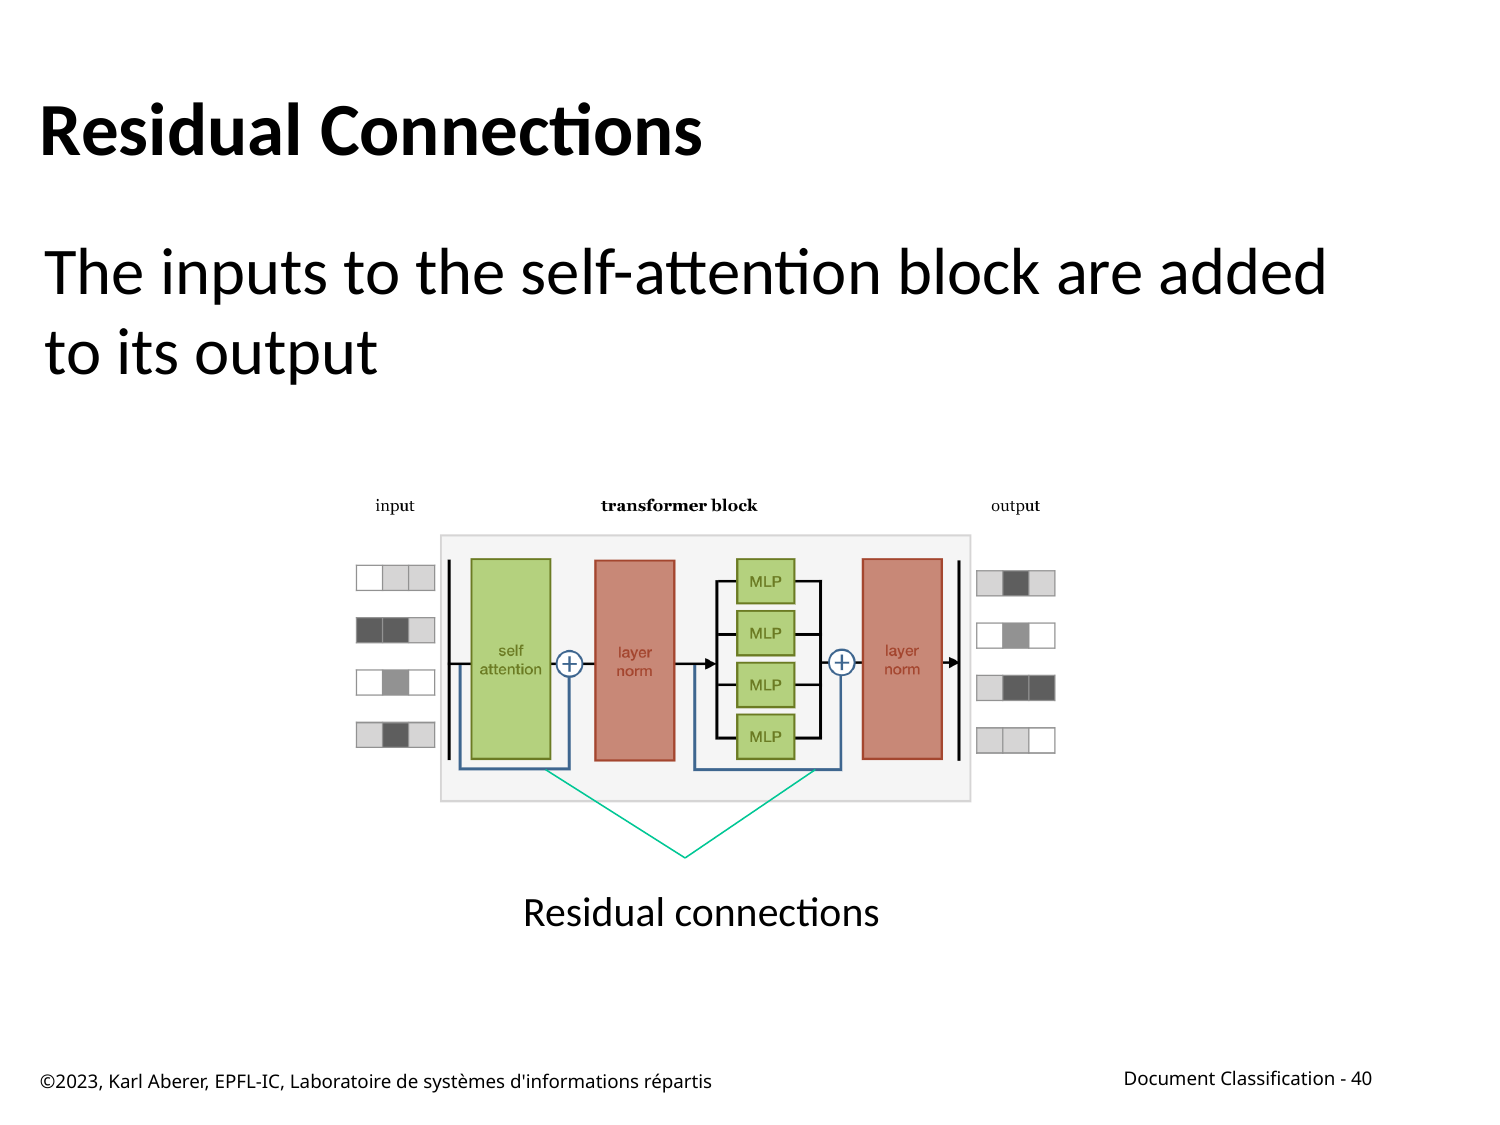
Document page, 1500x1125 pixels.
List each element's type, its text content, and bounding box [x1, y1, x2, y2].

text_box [545, 769, 683, 859]
picture [286, 479, 1085, 821]
title Residual Connections [24, 49, 1388, 201]
text_box Residual connections [508, 877, 895, 943]
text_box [684, 769, 816, 859]
footer ©2023, Karl Aberer, EPFL-IC, Laboratoire de systèmes d'informations répartis [24, 1062, 988, 1101]
